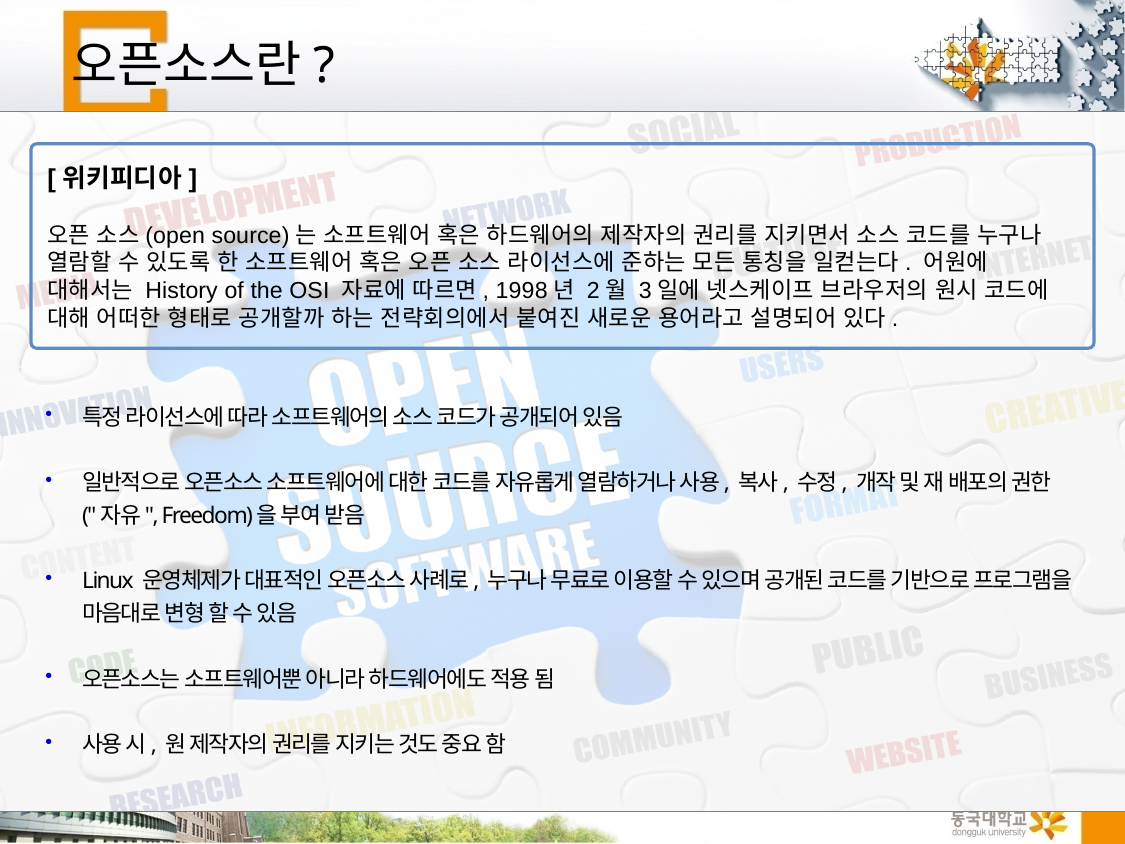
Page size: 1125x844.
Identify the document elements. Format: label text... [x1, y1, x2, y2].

title 오픈소스란? [56, 26, 1077, 107]
picture [0, 0, 1125, 844]
